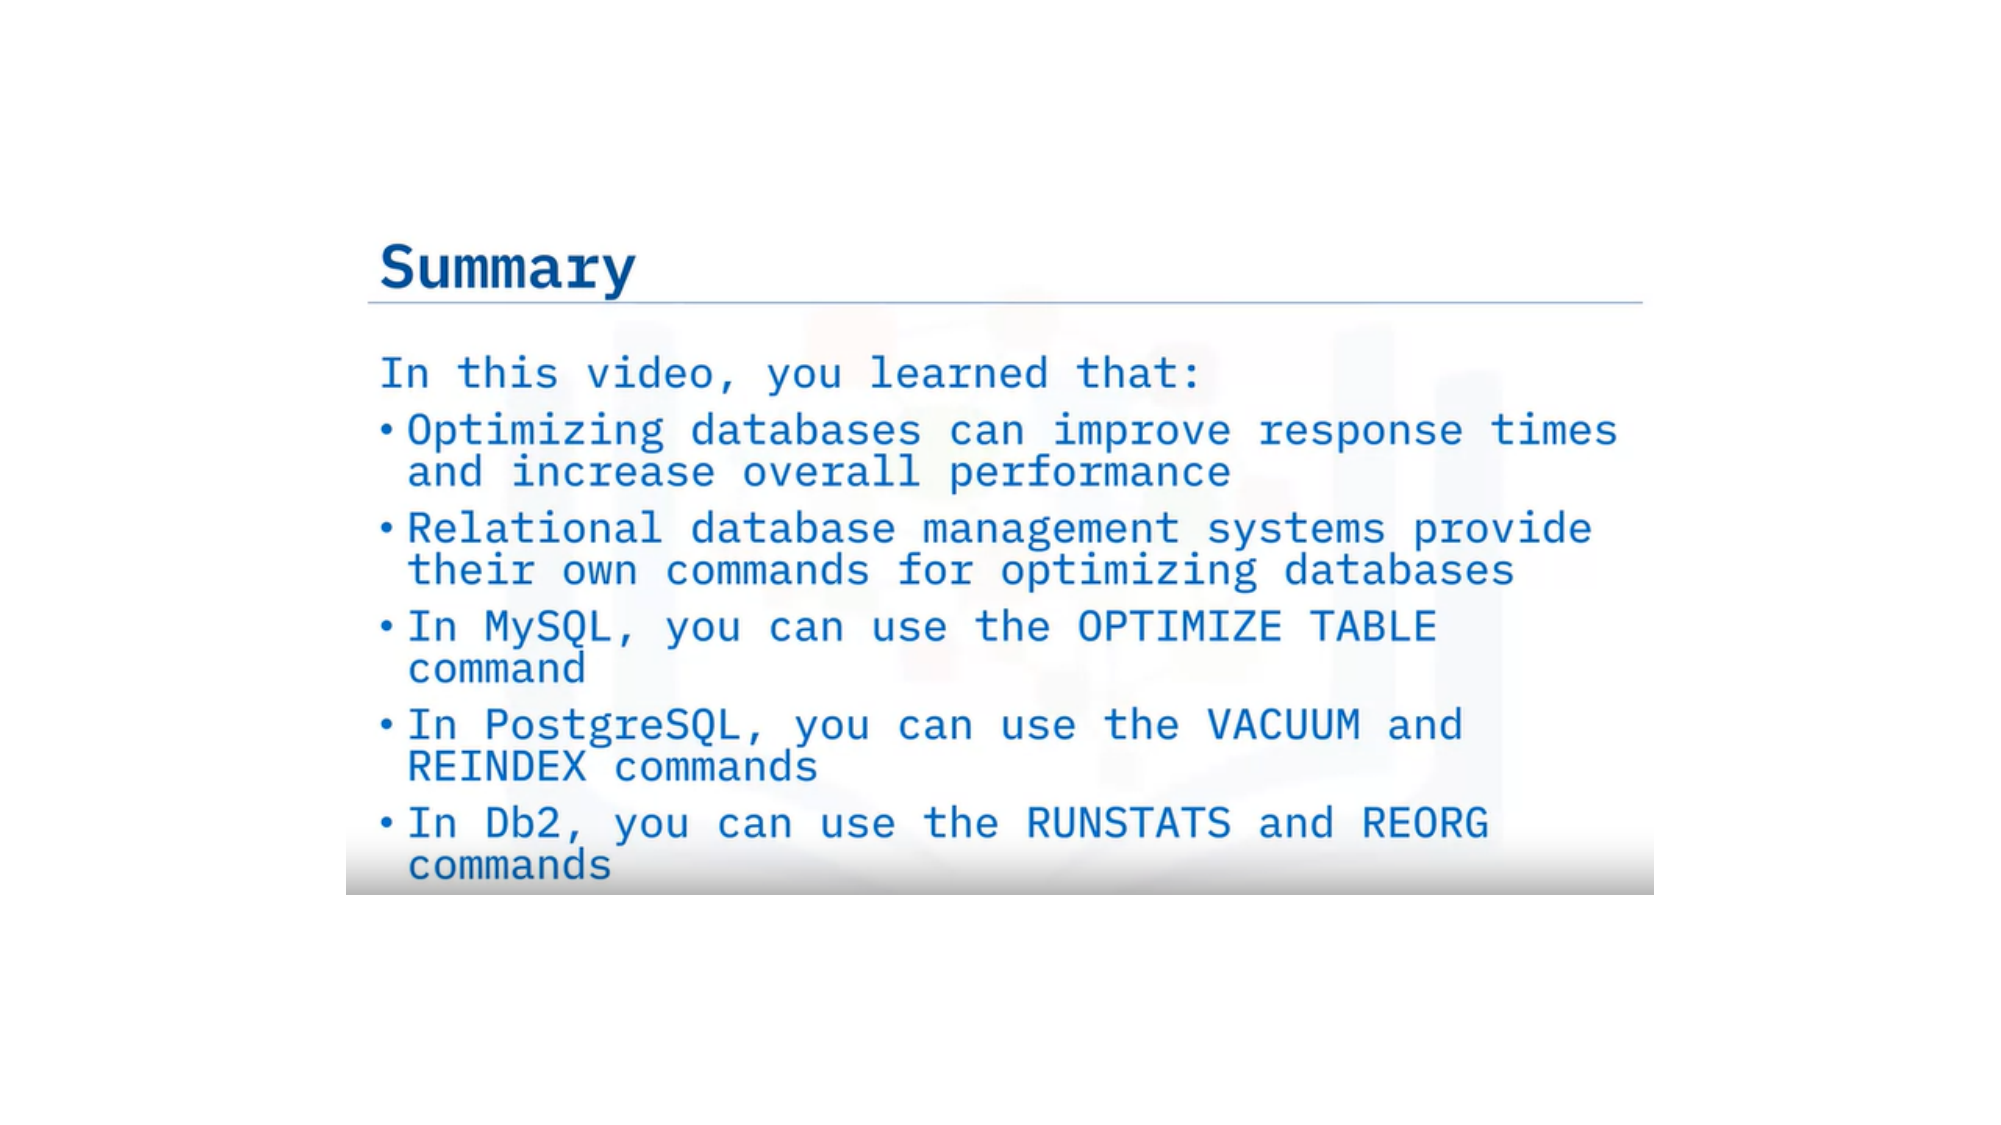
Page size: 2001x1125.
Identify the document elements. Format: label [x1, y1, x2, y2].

picture [346, 230, 1654, 895]
